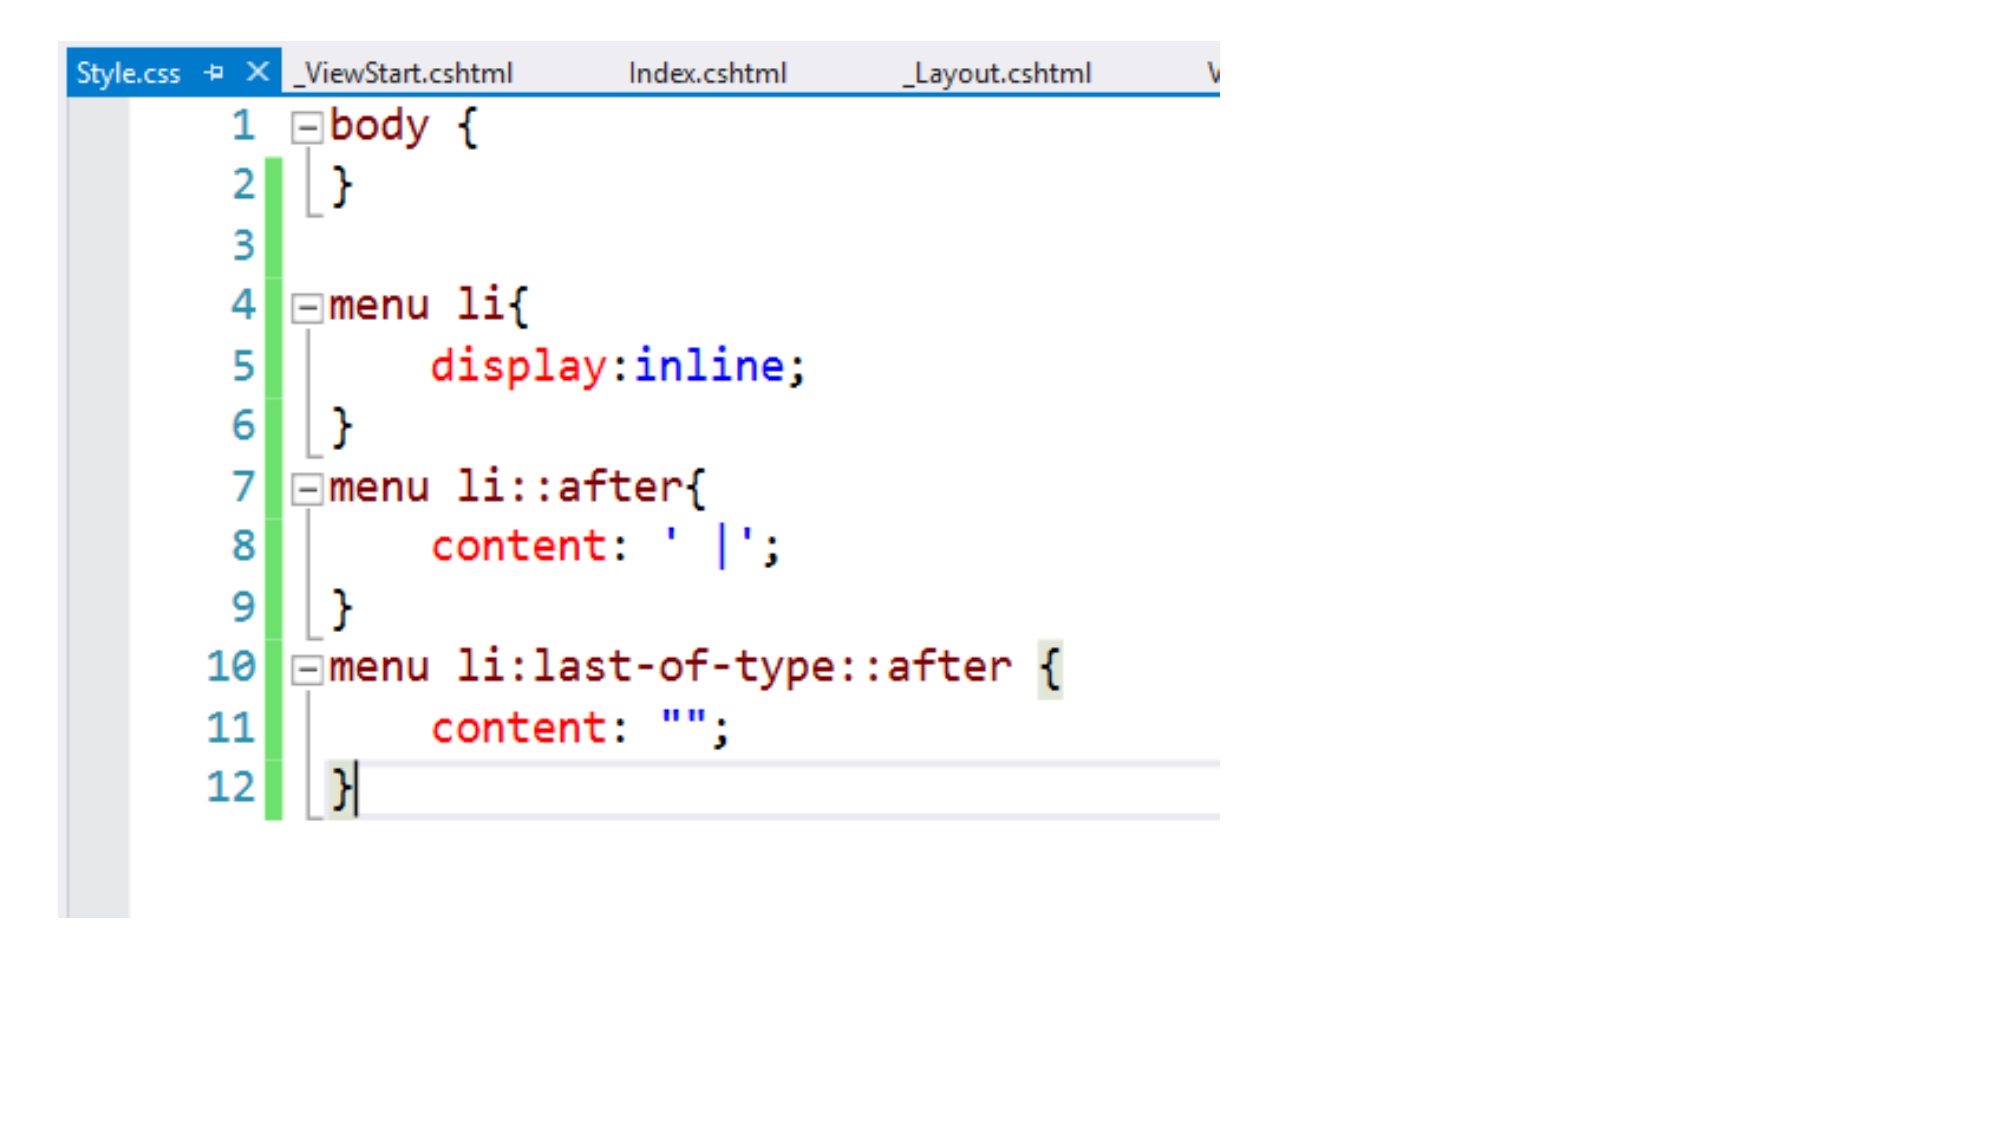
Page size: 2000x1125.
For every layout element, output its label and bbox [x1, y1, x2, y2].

picture [57, 40, 1220, 918]
